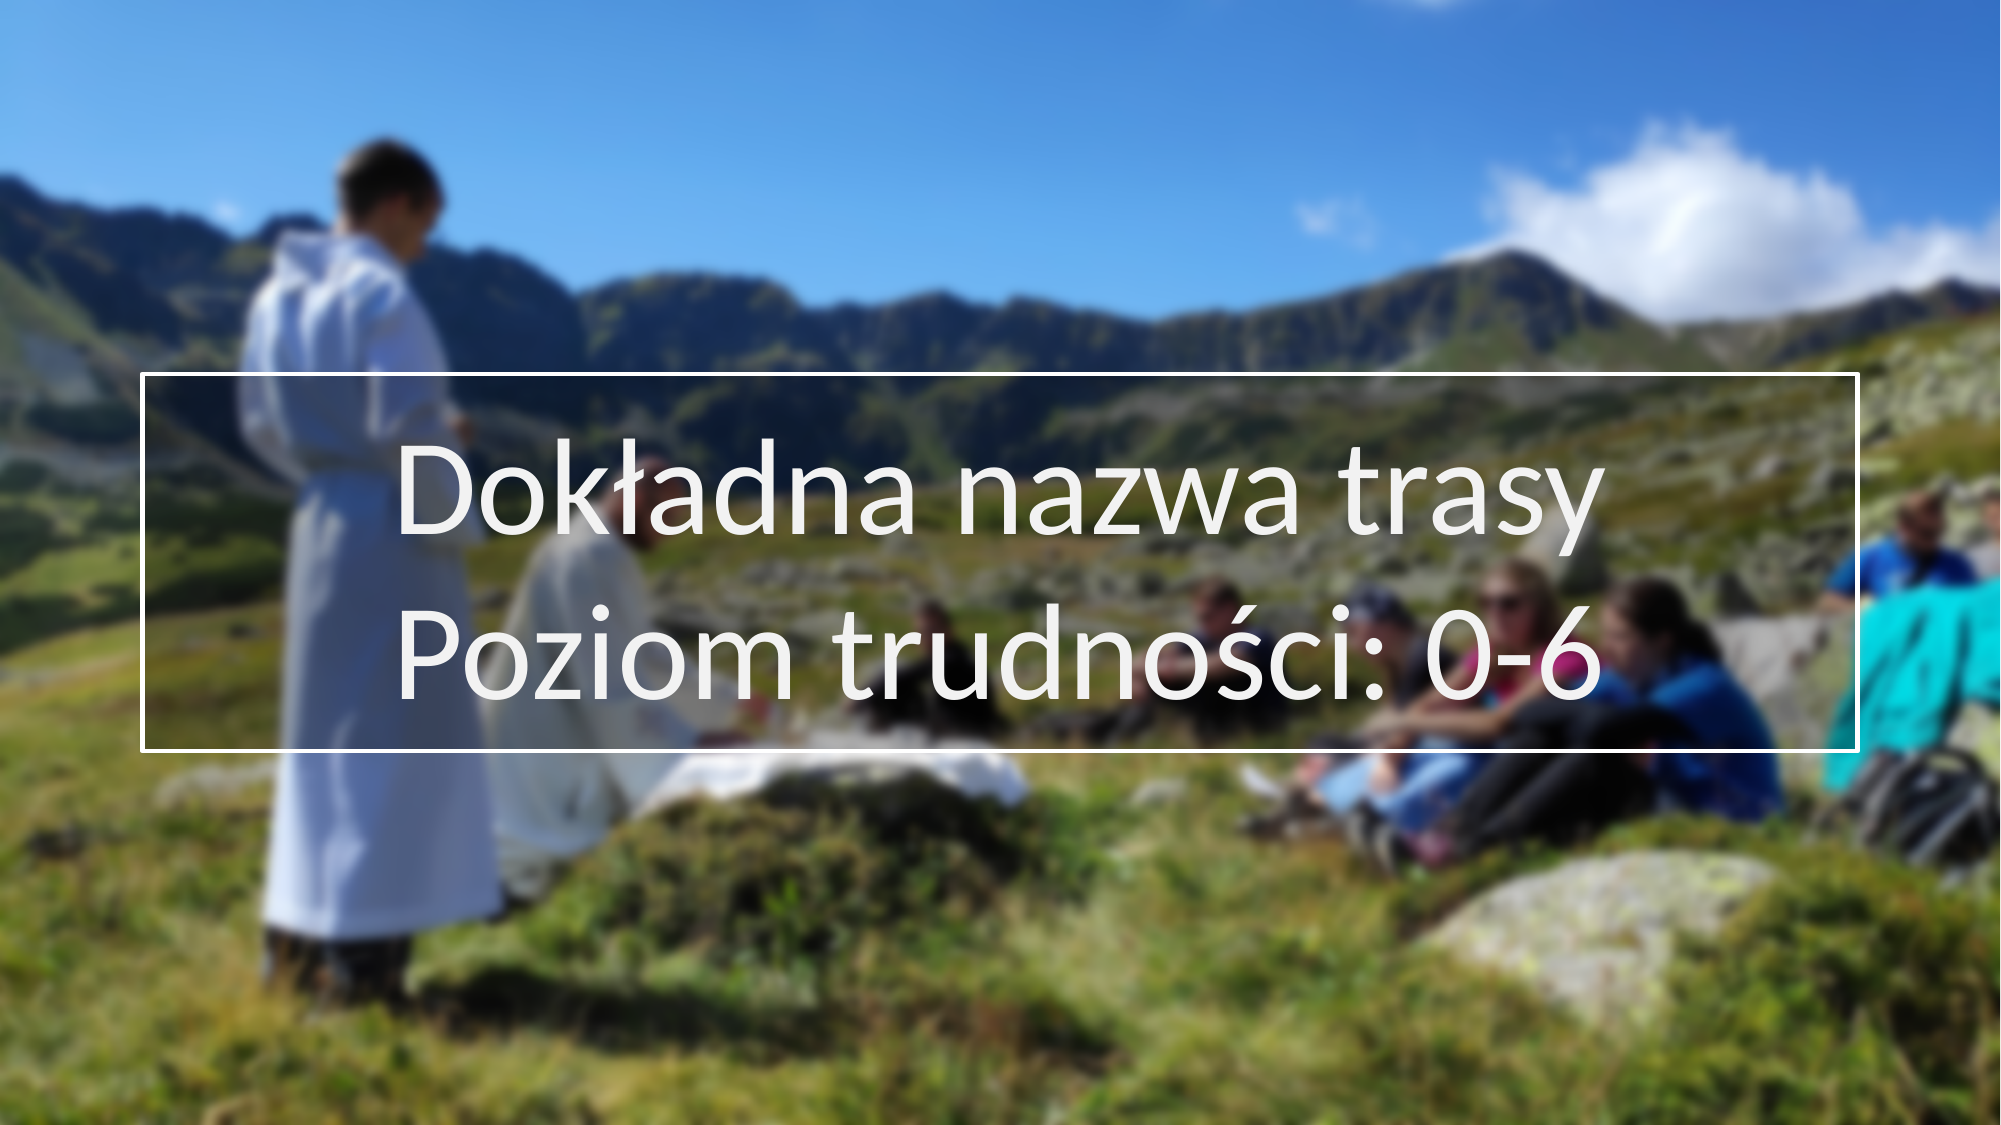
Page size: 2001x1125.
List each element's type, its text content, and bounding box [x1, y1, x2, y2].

text_box Dokładna nazwa trasy Poziom trudności: 0-6 [142, 373, 1858, 751]
picture [0, 0, 2001, 1125]
